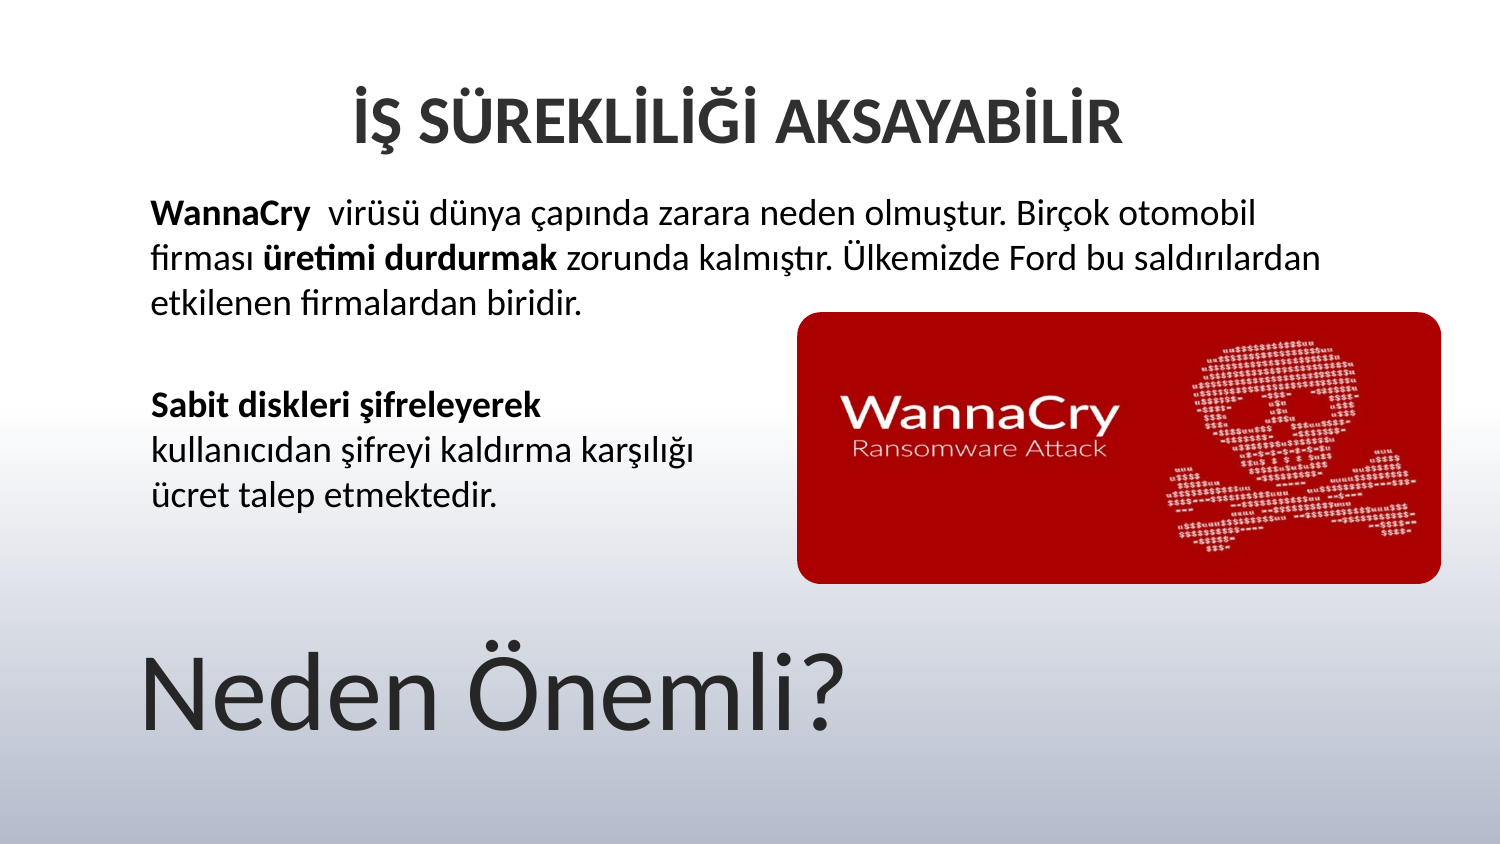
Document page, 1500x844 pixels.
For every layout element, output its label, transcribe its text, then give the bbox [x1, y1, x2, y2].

picture [796, 311, 1442, 585]
list İŞ SÜREKLİLİĞİ AKSAYABİLİR [123, 67, 1353, 165]
title Neden Önemli? [123, 563, 1237, 761]
text_box WannaCry virüsü dünya çapında zarara neden olmuştur. Birçok otomobil firması üretimi durdurmak zorunda kalmıştır. Ülkemizde Ford bu saldırılardan etkilenen firmalardan biridir. [135, 180, 1353, 331]
text_box Sabit diskleri şifreleyerek kullanıcıdan şifreyi kaldırma karşılığı ücret talep etmektedir. [136, 372, 751, 522]
